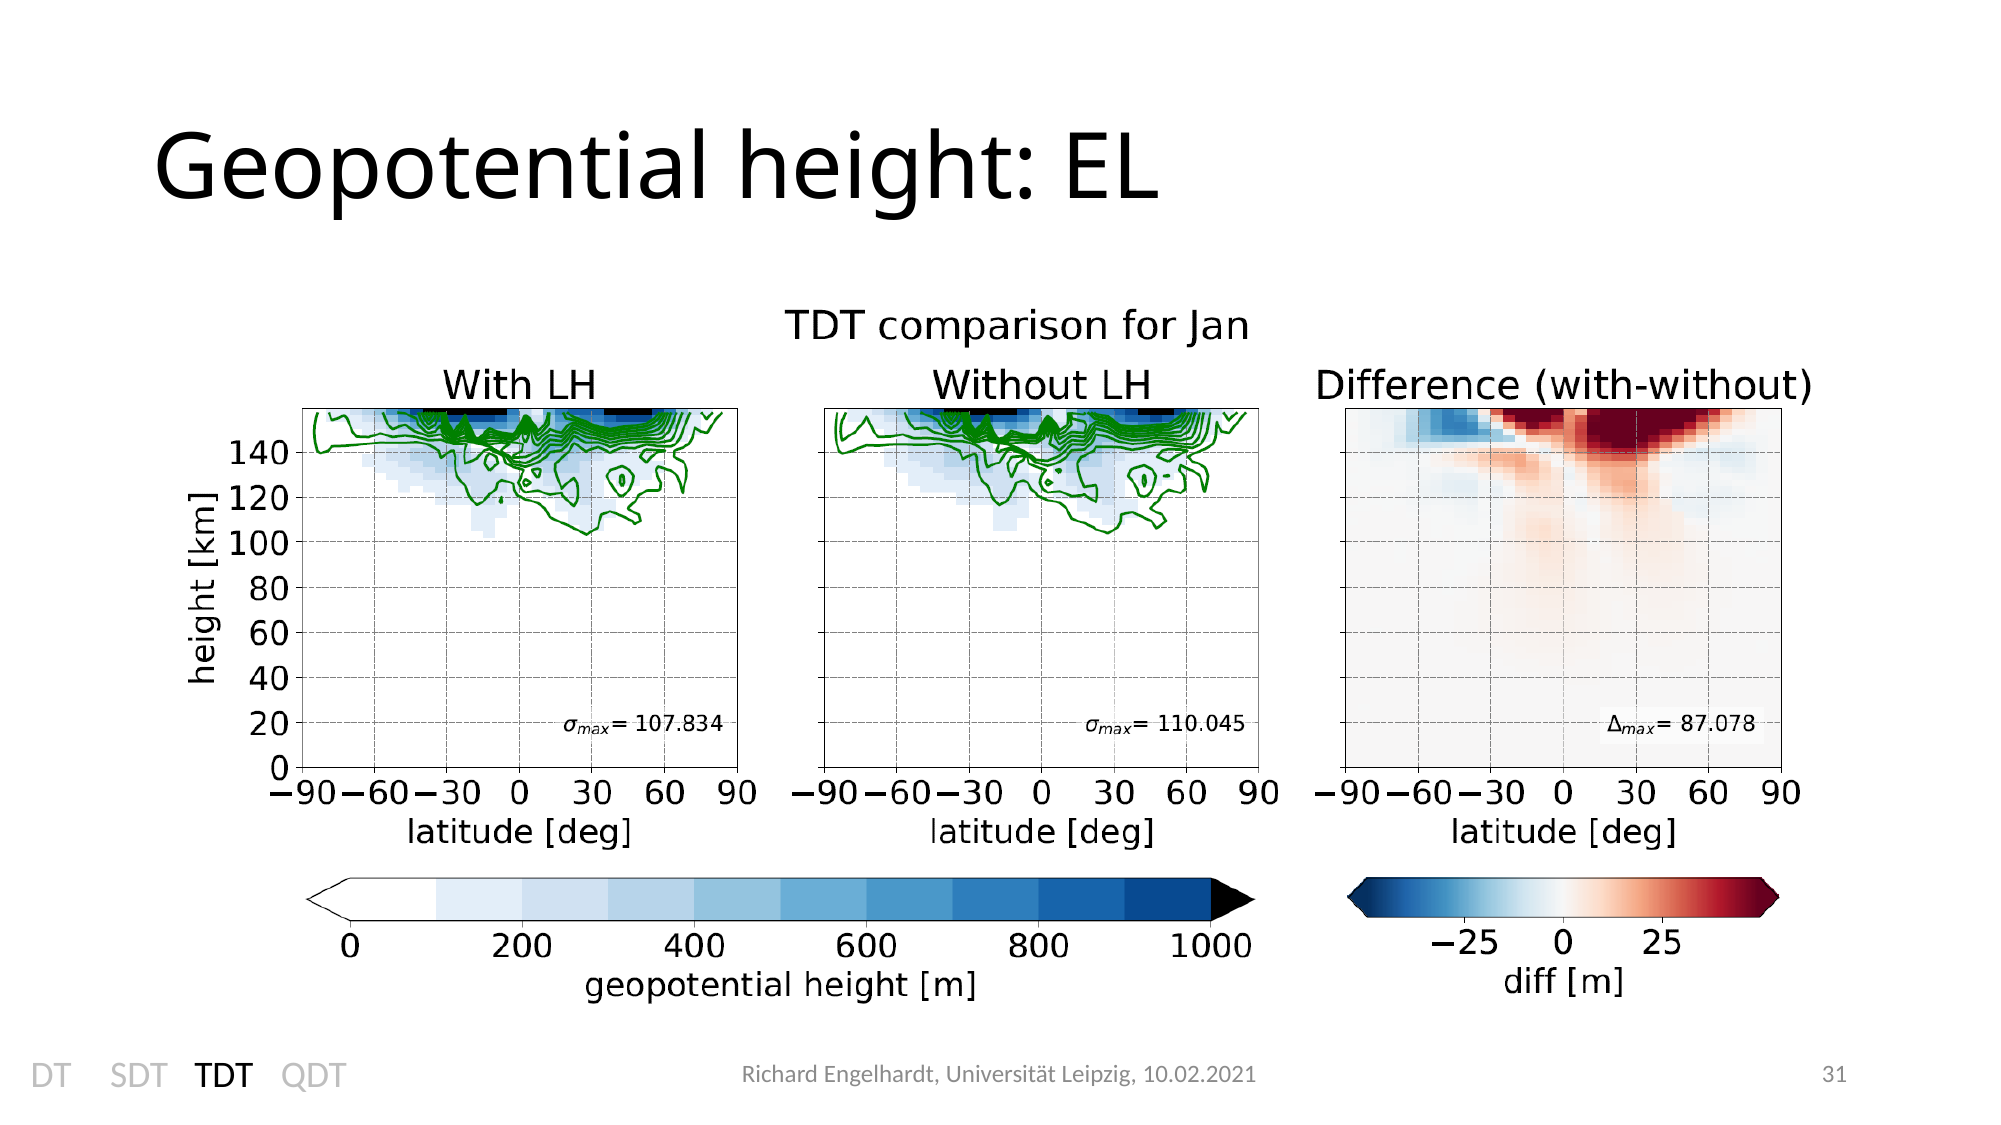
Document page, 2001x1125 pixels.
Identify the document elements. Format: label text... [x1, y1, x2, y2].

title Geopotential height: EL [137, 59, 1863, 278]
text_box TDT [179, 1042, 266, 1103]
text_box DT [15, 1042, 95, 1103]
text_box SDT [95, 1042, 179, 1103]
text_box QDT [266, 1042, 374, 1103]
slide_number 31 [1412, 1042, 1863, 1103]
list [178, 299, 1822, 1014]
footer Richard Engelhardt, Universität Leipzig, 10.02.2021 [662, 1042, 1338, 1103]
